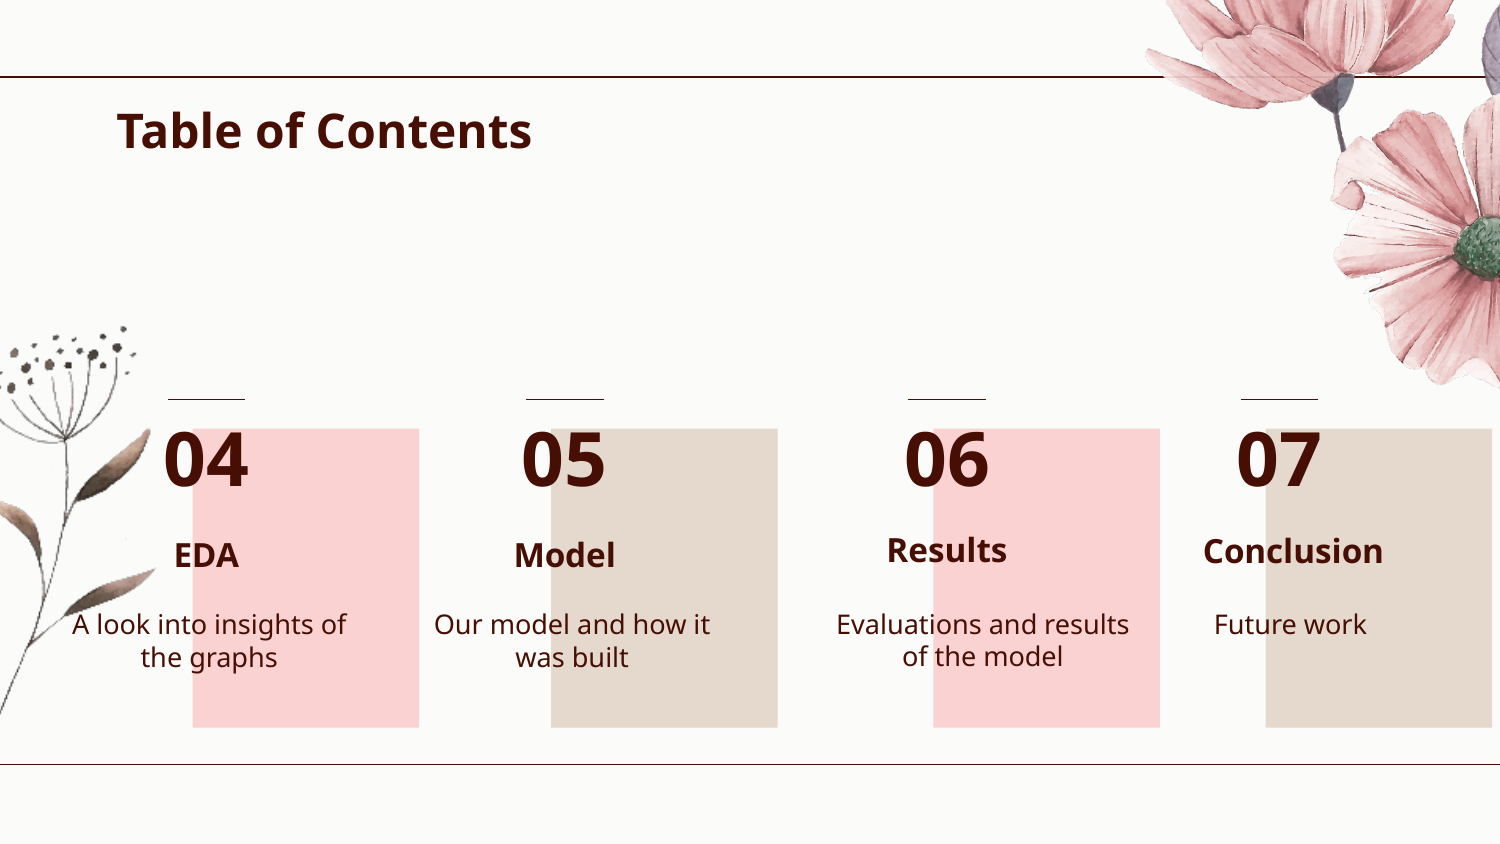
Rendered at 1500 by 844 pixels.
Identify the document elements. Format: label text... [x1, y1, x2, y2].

title 05 [444, 414, 686, 517]
title Model [399, 517, 731, 590]
subtitle Evaluations and results of the model [817, 592, 1119, 720]
subtitle A look into insights of the graphs [43, 592, 375, 721]
text_box [933, 720, 1119, 728]
text_box [933, 428, 1119, 592]
title Table of Contents [101, 85, 1433, 180]
title EDA [41, 517, 372, 590]
text_box [551, 428, 778, 728]
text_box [1125, 399, 1493, 728]
title 06 [826, 414, 1068, 517]
title 04 [85, 414, 328, 517]
subtitle Our model and how it was built [406, 592, 738, 721]
picture [1145, 0, 1500, 397]
text_box [192, 428, 420, 728]
title Results [781, 512, 1113, 585]
